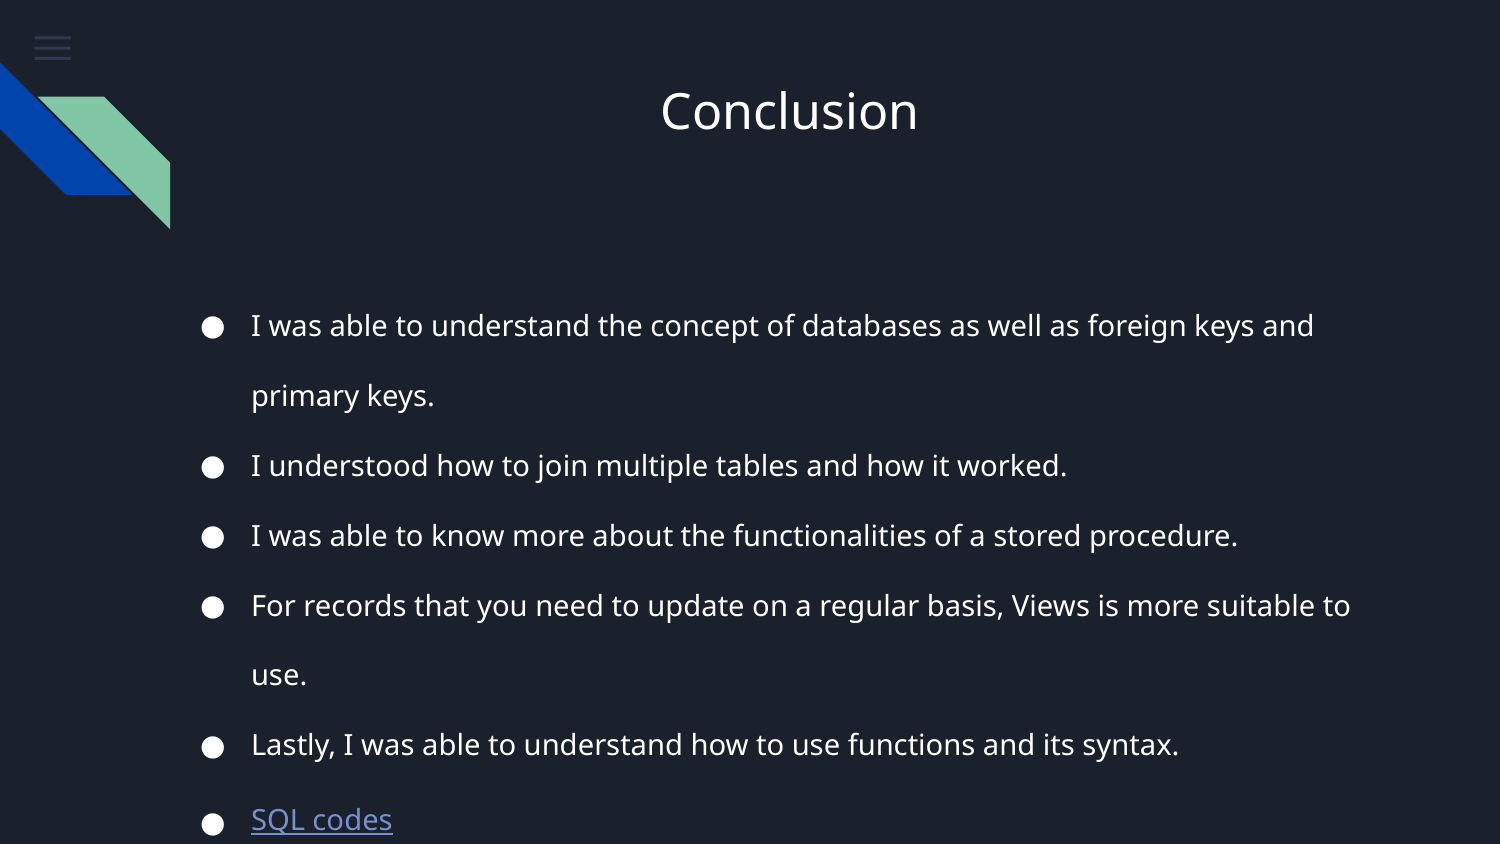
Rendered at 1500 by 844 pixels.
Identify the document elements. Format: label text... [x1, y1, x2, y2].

title Conclusion [212, 64, 1368, 215]
list I was able to understand the concept of databases as well as foreign keys and primary keys. I understood how to join multiple tables and how it worked. I was able to know more about the functionalities of a stored procedure. For records that you need to update on a regular basis, Views is more suitable to use. Lastly, I was able to understand how to use functions and its syntax. SQL codes [160, 257, 1368, 824]
